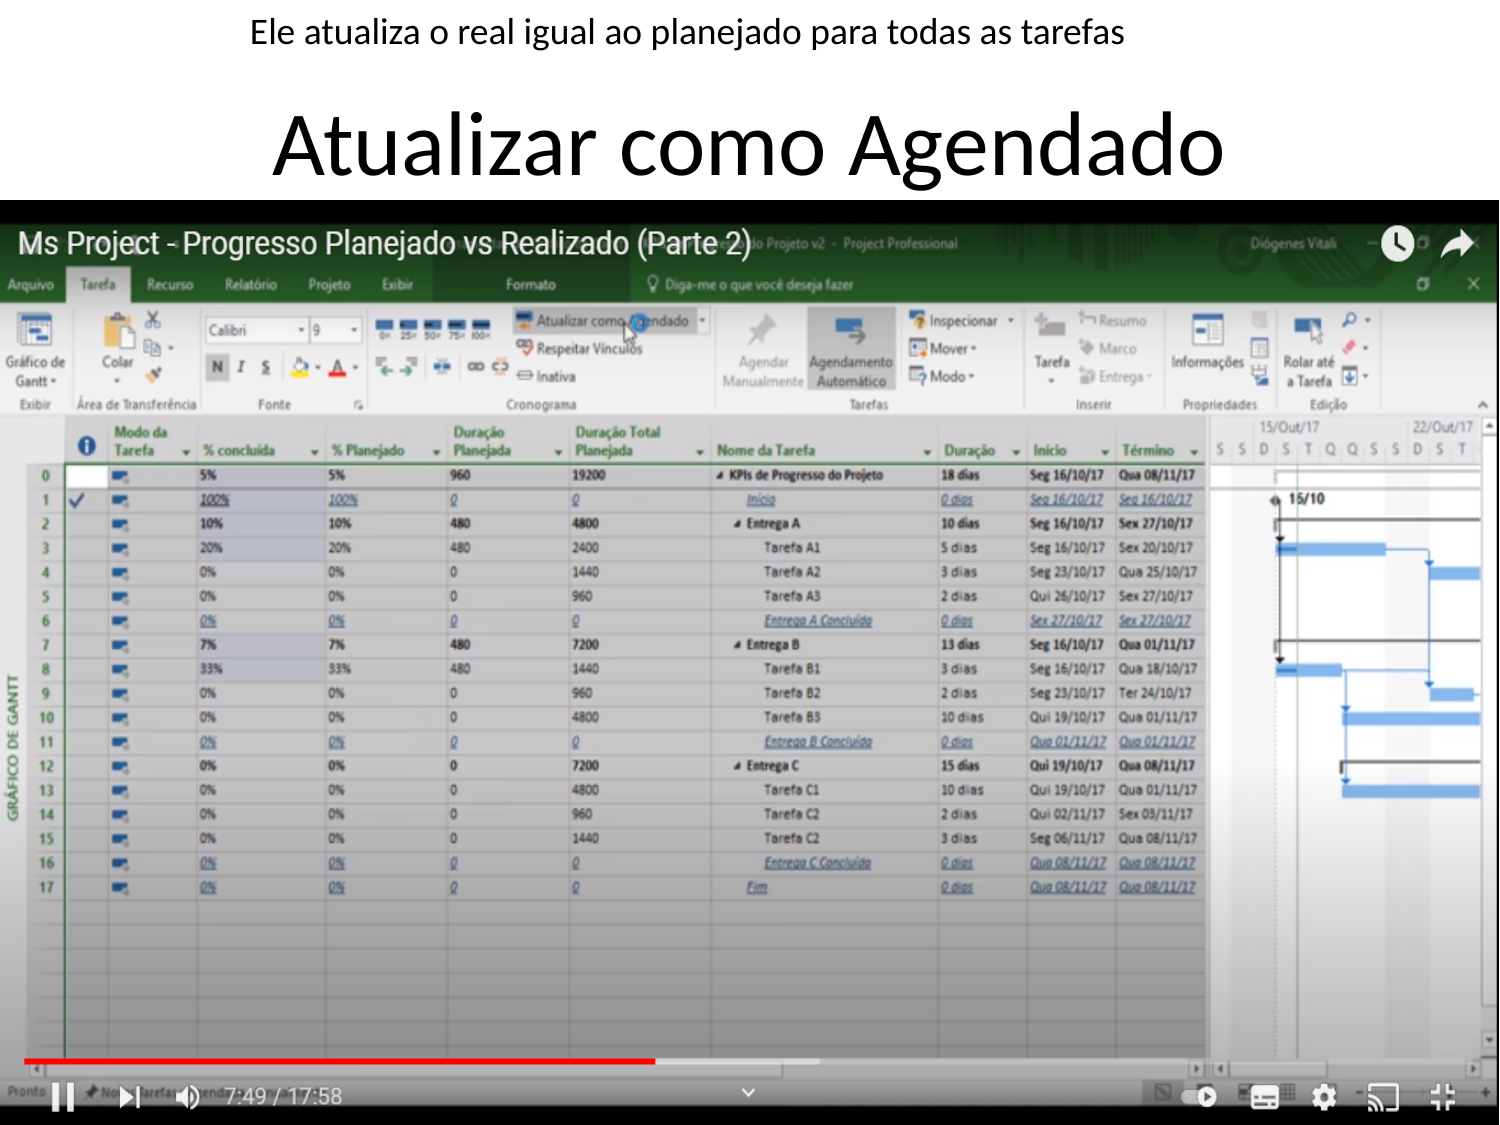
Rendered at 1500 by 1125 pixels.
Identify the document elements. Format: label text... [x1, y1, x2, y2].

title Atualizar como Agendado [75, 45, 1425, 199]
text_box Ele atualiza o real igual ao planejado para todas as tarefas [235, 0, 1142, 60]
picture [0, 200, 1499, 1125]
